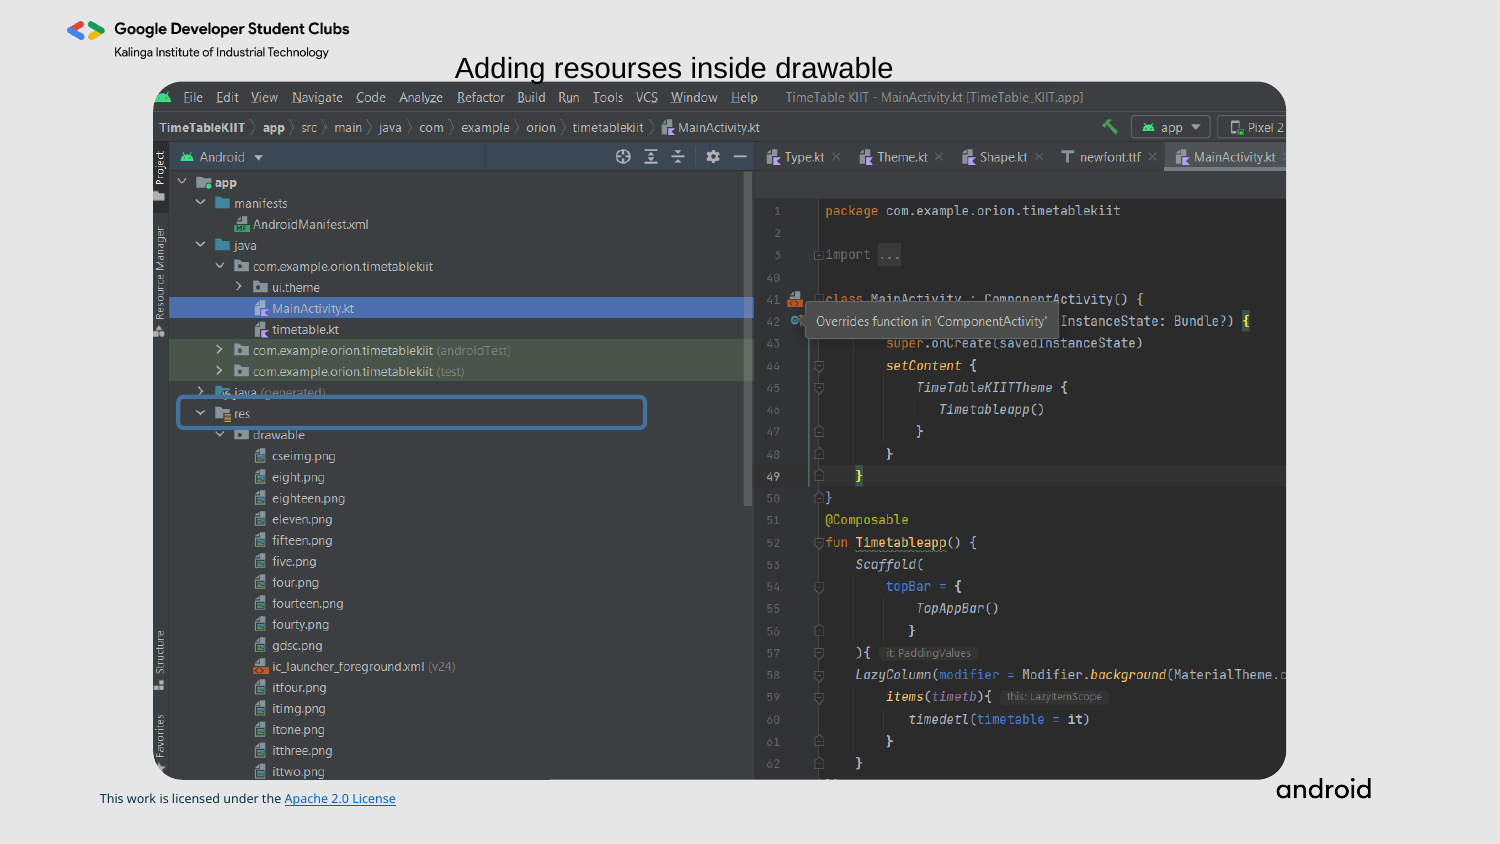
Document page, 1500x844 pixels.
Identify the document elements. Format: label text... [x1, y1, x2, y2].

picture [66, 19, 352, 70]
text_box Adding resourses inside drawable [439, 42, 909, 79]
picture [152, 81, 1376, 804]
